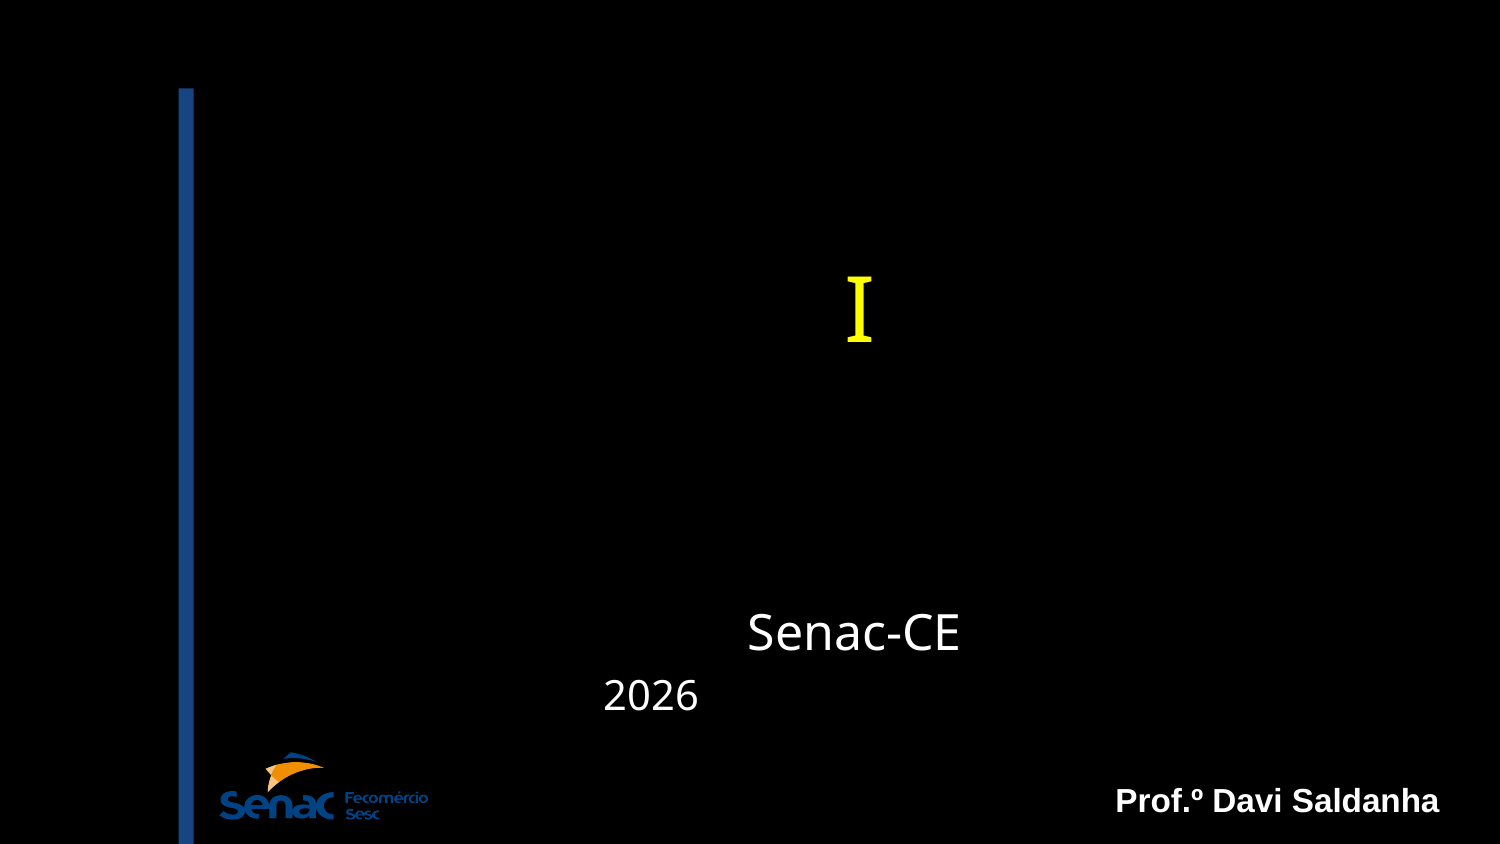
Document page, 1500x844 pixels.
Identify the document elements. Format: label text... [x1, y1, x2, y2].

text_box Prof.º Davi Saldanha [432, 775, 1448, 823]
picture [219, 752, 429, 821]
title I Senac-CE 2026 [301, 292, 1419, 775]
